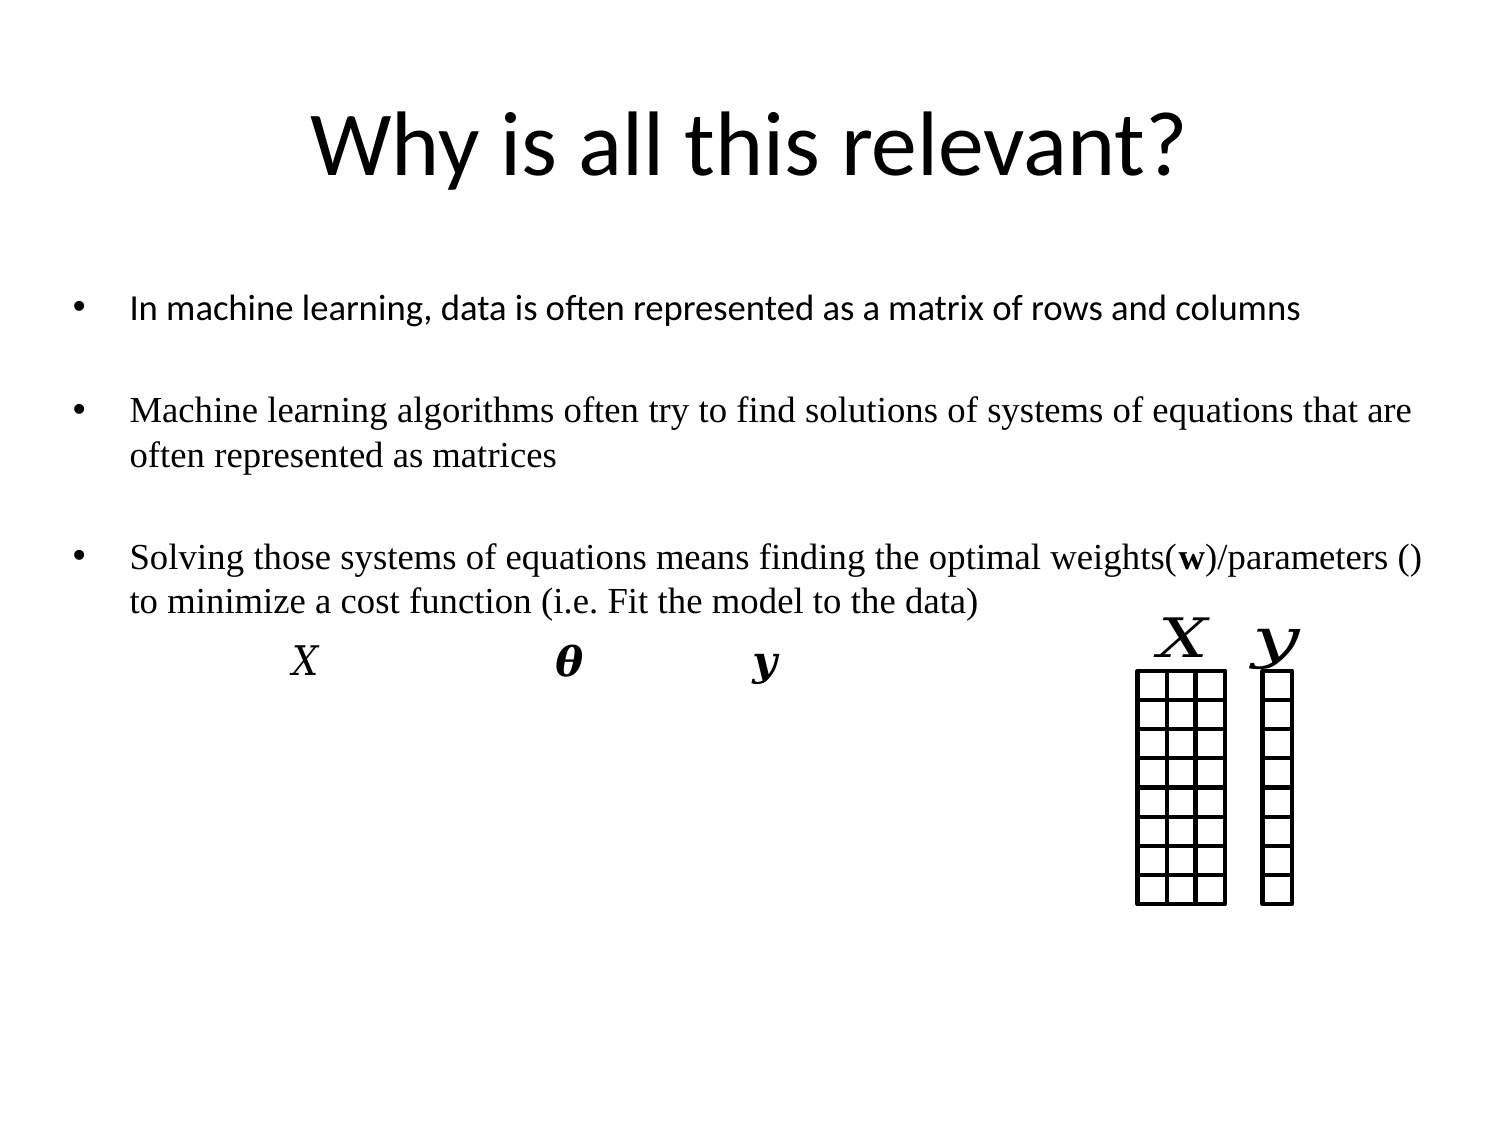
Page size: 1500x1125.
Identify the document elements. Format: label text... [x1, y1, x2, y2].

text_box [1166, 758, 1195, 788]
text_box [1137, 670, 1166, 699]
text_box [1166, 670, 1195, 699]
text_box [1262, 758, 1293, 788]
text_box [1137, 758, 1166, 788]
text_box [1166, 730, 1195, 758]
text_box [1137, 788, 1166, 816]
text_box [1137, 846, 1166, 874]
text_box [1166, 699, 1195, 730]
text_box [1195, 758, 1225, 788]
text_box [1195, 699, 1225, 730]
text_box [1195, 846, 1225, 874]
text_box [1195, 670, 1225, 699]
text_box [1262, 846, 1293, 874]
text_box [1195, 816, 1225, 846]
text_box [1137, 730, 1166, 758]
title Why is all this relevant? [75, 45, 1425, 233]
text_box [1262, 730, 1293, 758]
text_box [1166, 788, 1195, 816]
text_box [1195, 874, 1225, 905]
text_box [1195, 730, 1225, 758]
text_box [1137, 816, 1166, 846]
text_box [1262, 699, 1293, 730]
text_box [1166, 816, 1195, 846]
text_box [1166, 846, 1195, 874]
text_box [1137, 699, 1166, 730]
text_box [1195, 788, 1225, 816]
text_box [1262, 816, 1293, 846]
text_box [1262, 874, 1293, 905]
text_box [1262, 788, 1293, 816]
text_box [1262, 670, 1293, 699]
text_box [1137, 874, 1166, 905]
text_box [1166, 874, 1195, 905]
